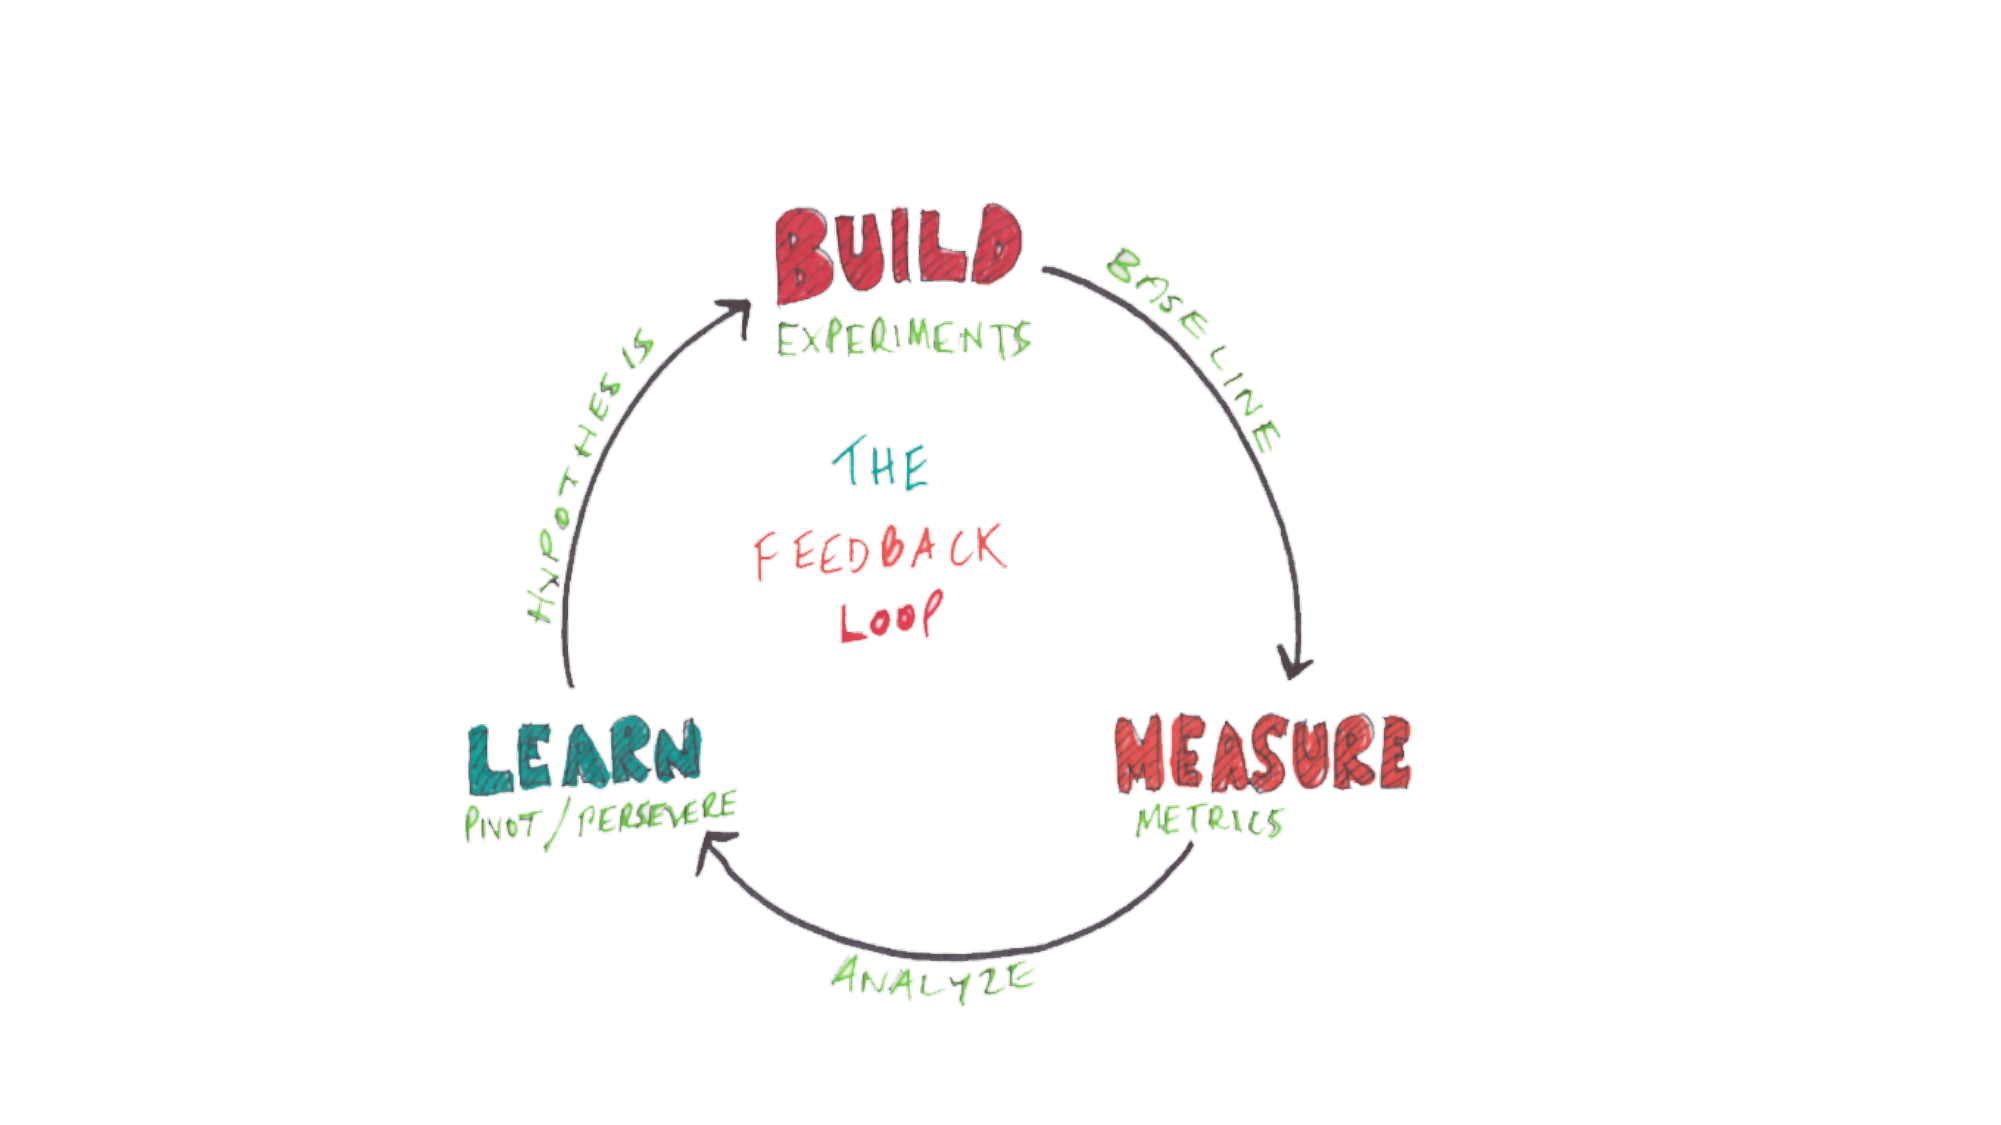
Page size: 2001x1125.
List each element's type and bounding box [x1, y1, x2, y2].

picture [464, 200, 1412, 1007]
